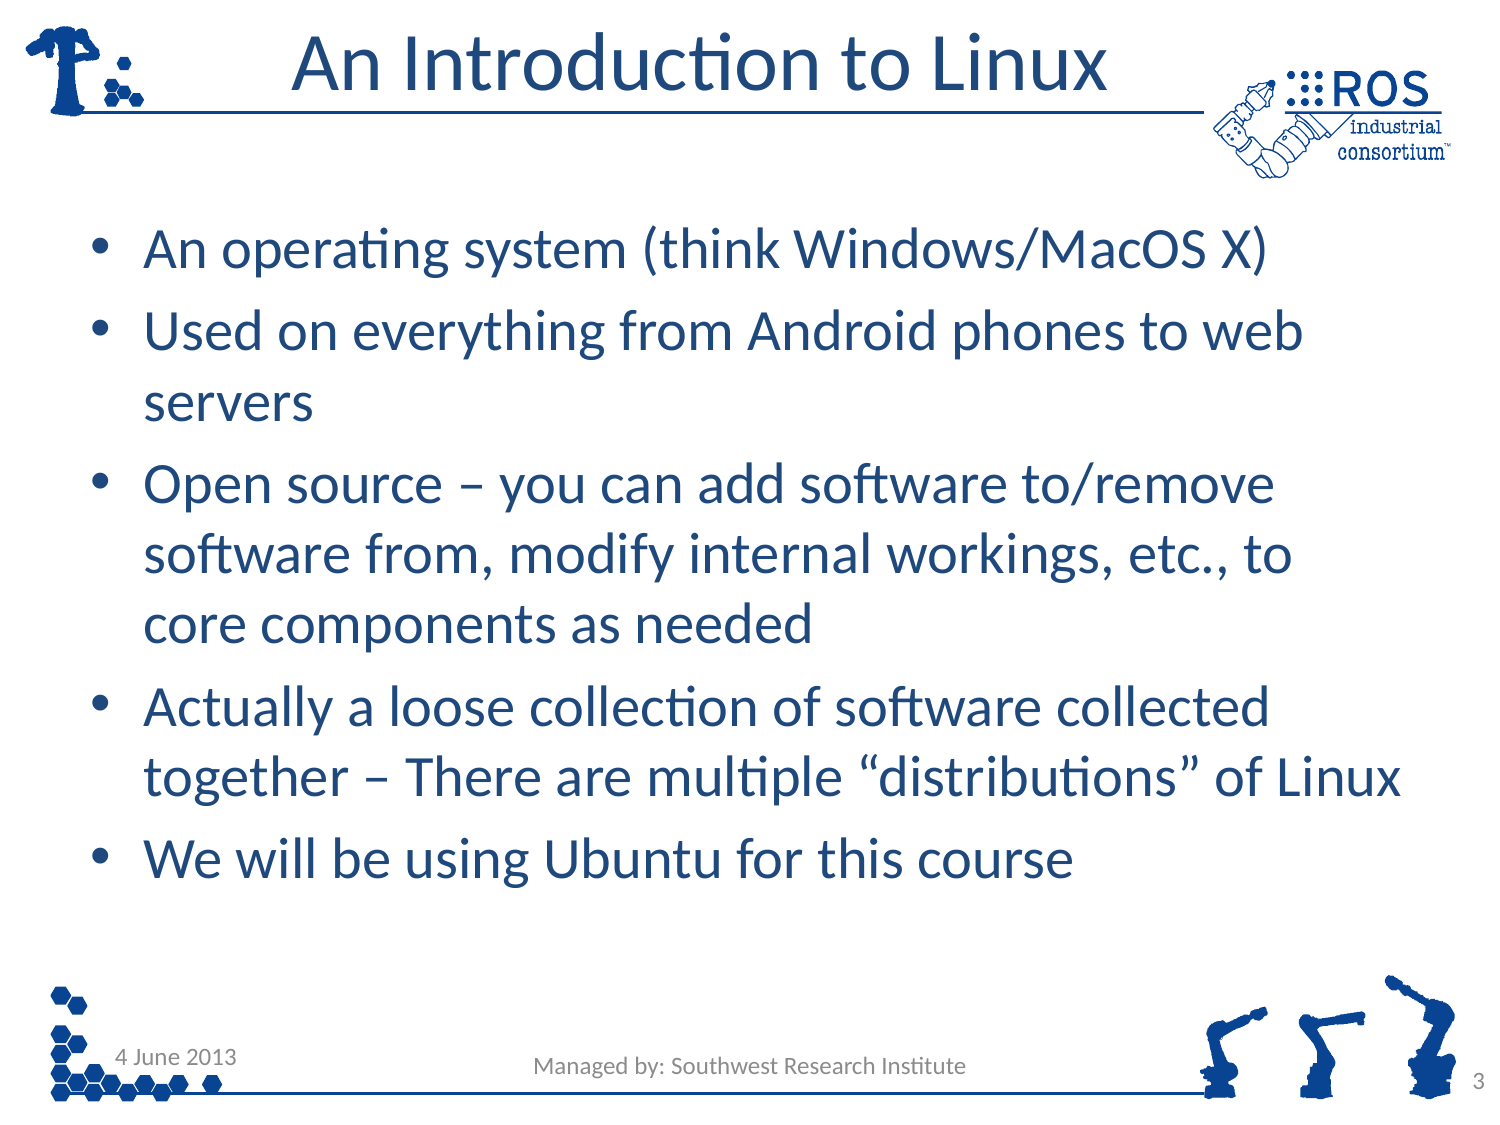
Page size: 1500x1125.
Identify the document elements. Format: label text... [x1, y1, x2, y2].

list An operating system (think Windows/MacOS X) Used on everything from Android phones to web servers Open source – you can add software to/remove software from, modify internal workings, etc., to core components as needed Actually a loose collection of software collected together – There are multiple “distributions” of Linux We will be using Ubuntu for this course [75, 202, 1425, 945]
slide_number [99, 1025, 388, 1085]
footer Managed by: Southwest Research Institute [468, 1042, 1032, 1103]
title An Introduction to Linux [150, 0, 1250, 113]
slide_number 3 [1149, 1050, 1500, 1110]
